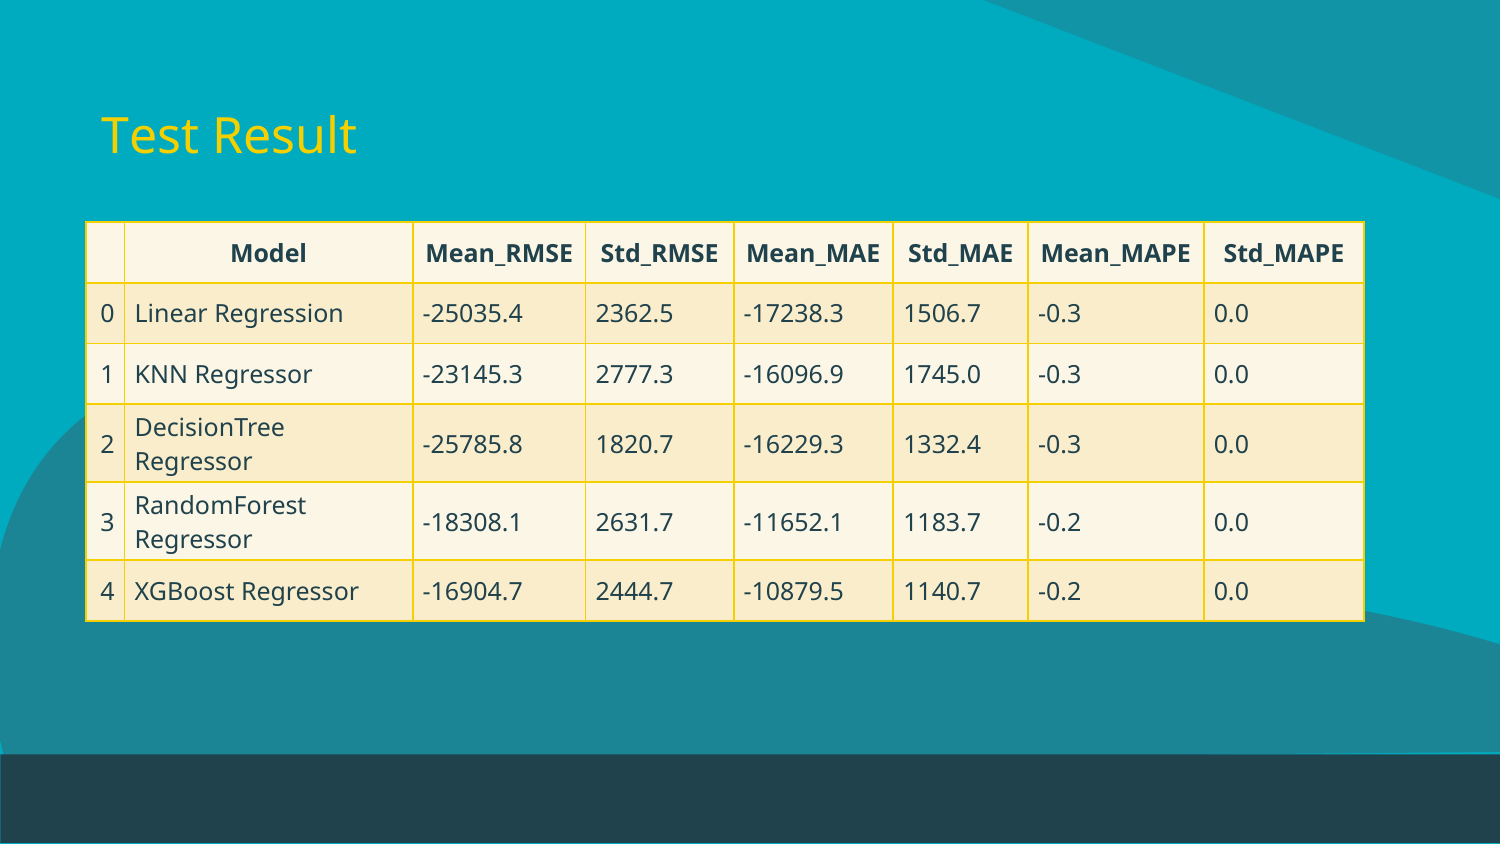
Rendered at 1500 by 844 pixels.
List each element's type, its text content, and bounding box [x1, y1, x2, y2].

table_header Std_MAE [894, 223, 1027, 282]
table_cell 2631.7 [586, 483, 733, 559]
table_cell 0 [87, 284, 124, 343]
table_cell 3 [87, 483, 124, 559]
table_cell -11652.1 [735, 483, 892, 559]
table_cell 0.0 [1205, 561, 1363, 620]
table_cell 2777.3 [586, 344, 733, 403]
table_cell -0.3 [1029, 284, 1203, 343]
table_cell 1 [87, 344, 124, 403]
table_cell -10879.5 [735, 561, 892, 620]
table_cell 0.0 [1205, 344, 1363, 403]
table_cell XGBoost Regressor [125, 561, 412, 620]
table_cell KNN Regressor [125, 344, 412, 403]
table_cell 0.0 [1205, 405, 1363, 481]
table_cell -0.3 [1029, 344, 1203, 403]
table_cell -25785.8 [414, 405, 585, 481]
table_cell -23145.3 [414, 344, 585, 403]
table_cell -0.2 [1029, 483, 1203, 559]
table_header Model [125, 223, 412, 282]
table_cell DecisionTree Regressor [125, 405, 412, 481]
title Test Result [86, 86, 1353, 181]
table_cell -16229.3 [735, 405, 892, 481]
table_cell 1183.7 [894, 483, 1027, 559]
table_cell -16904.7 [414, 561, 585, 620]
table_cell 2362.5 [586, 284, 733, 343]
table_cell -0.3 [1029, 405, 1203, 481]
list [142, 186, 1409, 658]
table_cell RandomForest Regressor [125, 483, 412, 559]
table_cell -25035.4 [414, 284, 585, 343]
table_cell 1820.7 [586, 405, 733, 481]
table_cell 1332.4 [894, 405, 1027, 481]
table_header Std_MAPE [1205, 223, 1363, 282]
table_header Std_RMSE [586, 223, 733, 282]
table_cell 4 [87, 561, 124, 620]
table_cell -16096.9 [735, 344, 892, 403]
table_header [87, 223, 124, 282]
table_cell -17238.3 [735, 284, 892, 343]
table_cell -0.2 [1029, 561, 1203, 620]
table_cell 0.0 [1205, 284, 1363, 343]
table_cell 2444.7 [586, 561, 733, 620]
table_cell -18308.1 [414, 483, 585, 559]
table_cell 1506.7 [894, 284, 1027, 343]
table_header Mean_MAPE [1029, 223, 1203, 282]
table_cell 2 [87, 405, 124, 481]
table_cell Linear Regression [125, 284, 412, 343]
table_cell 0.0 [1205, 483, 1363, 559]
table_cell 1745.0 [894, 344, 1027, 403]
table_cell 1140.7 [894, 561, 1027, 620]
table_header Mean_RMSE [414, 223, 585, 282]
table_header Mean_MAE [735, 223, 892, 282]
